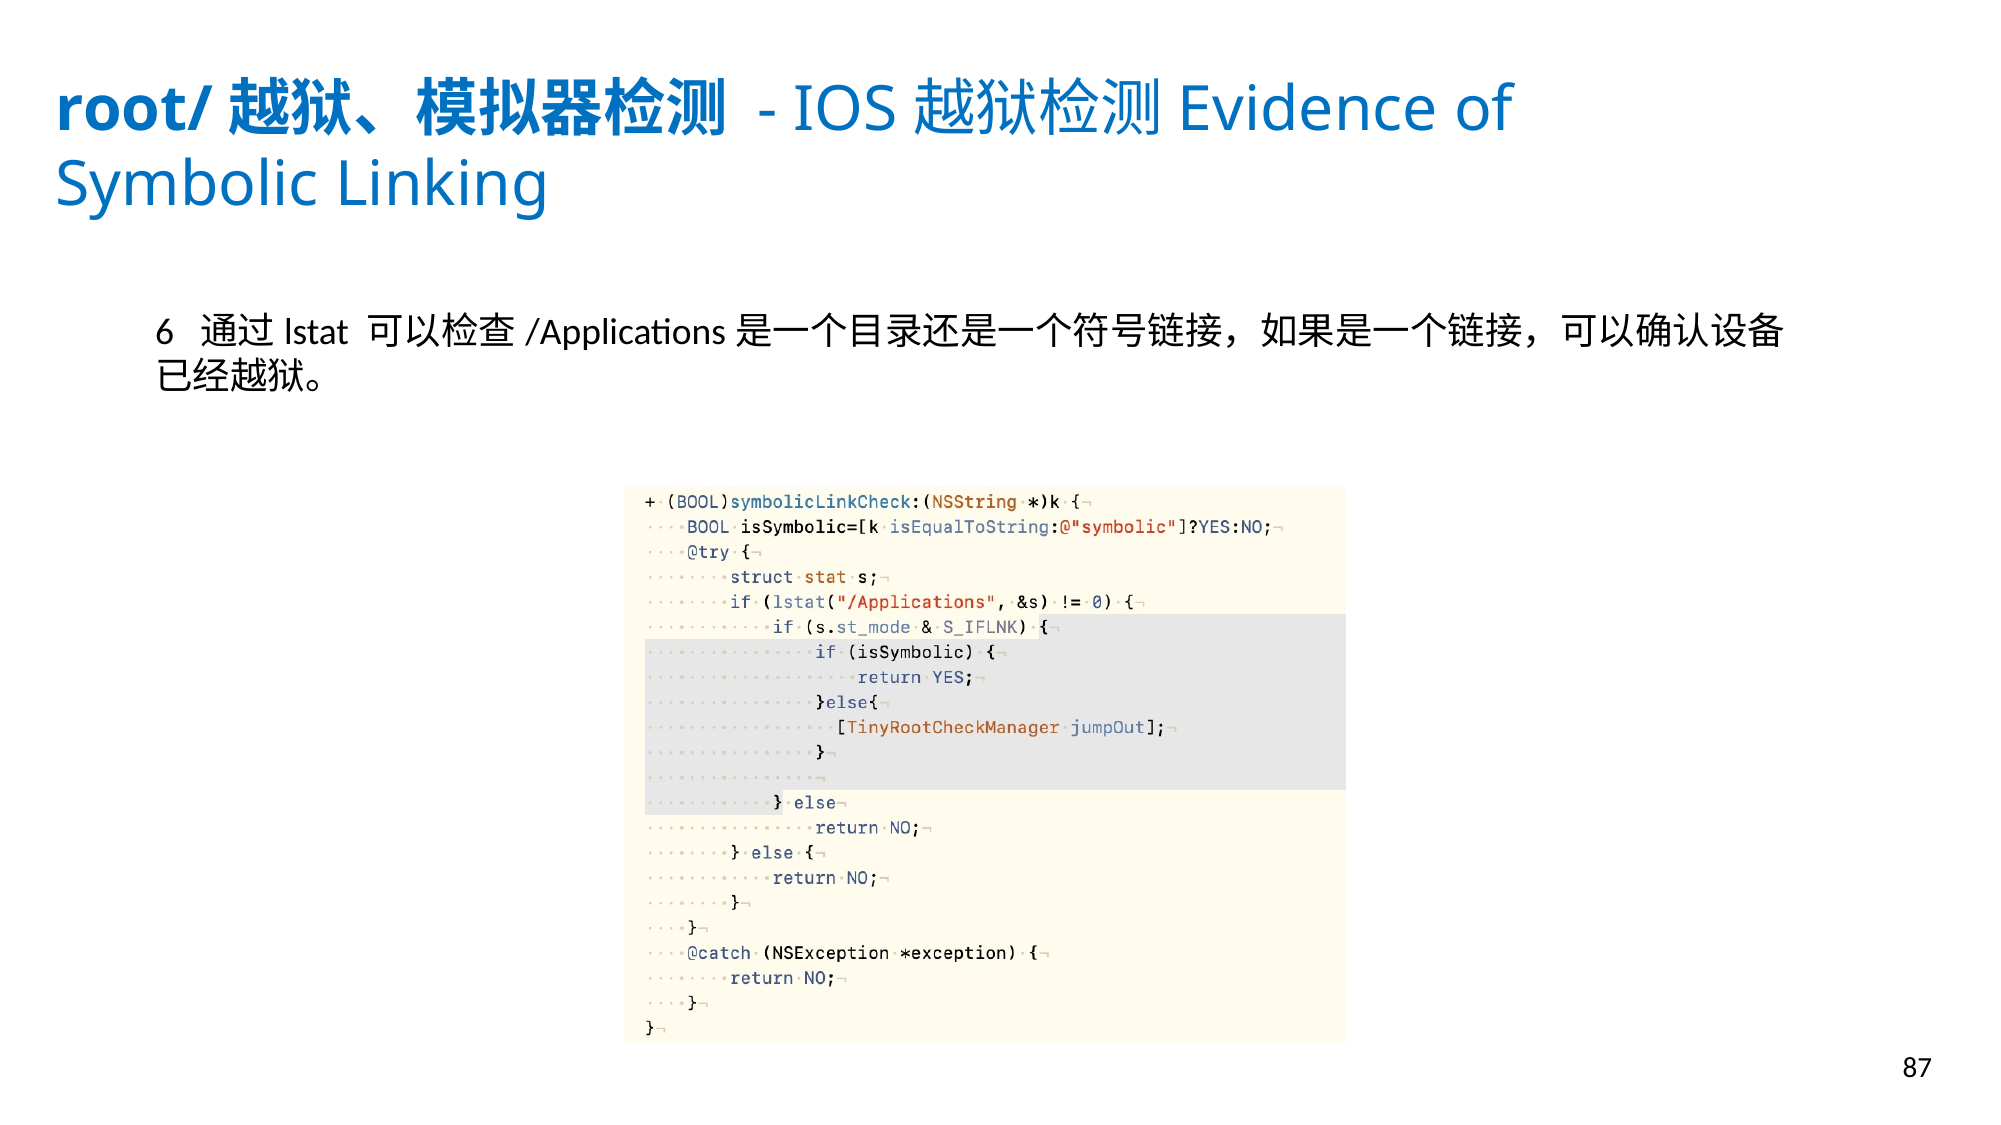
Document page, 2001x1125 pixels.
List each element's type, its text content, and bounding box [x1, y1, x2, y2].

text_box 6 通过lstat 可以检查/Applications是一个目录还是一个符号链接，如果是一个链接，可以确认设备已经越狱。 [140, 299, 1830, 404]
slide_number 87 [1829, 1042, 1944, 1103]
text_box root/越狱、模拟器检测 - IOS越狱检测Evidence of Symbolic Linking [40, 61, 1670, 226]
picture [624, 487, 1346, 1043]
